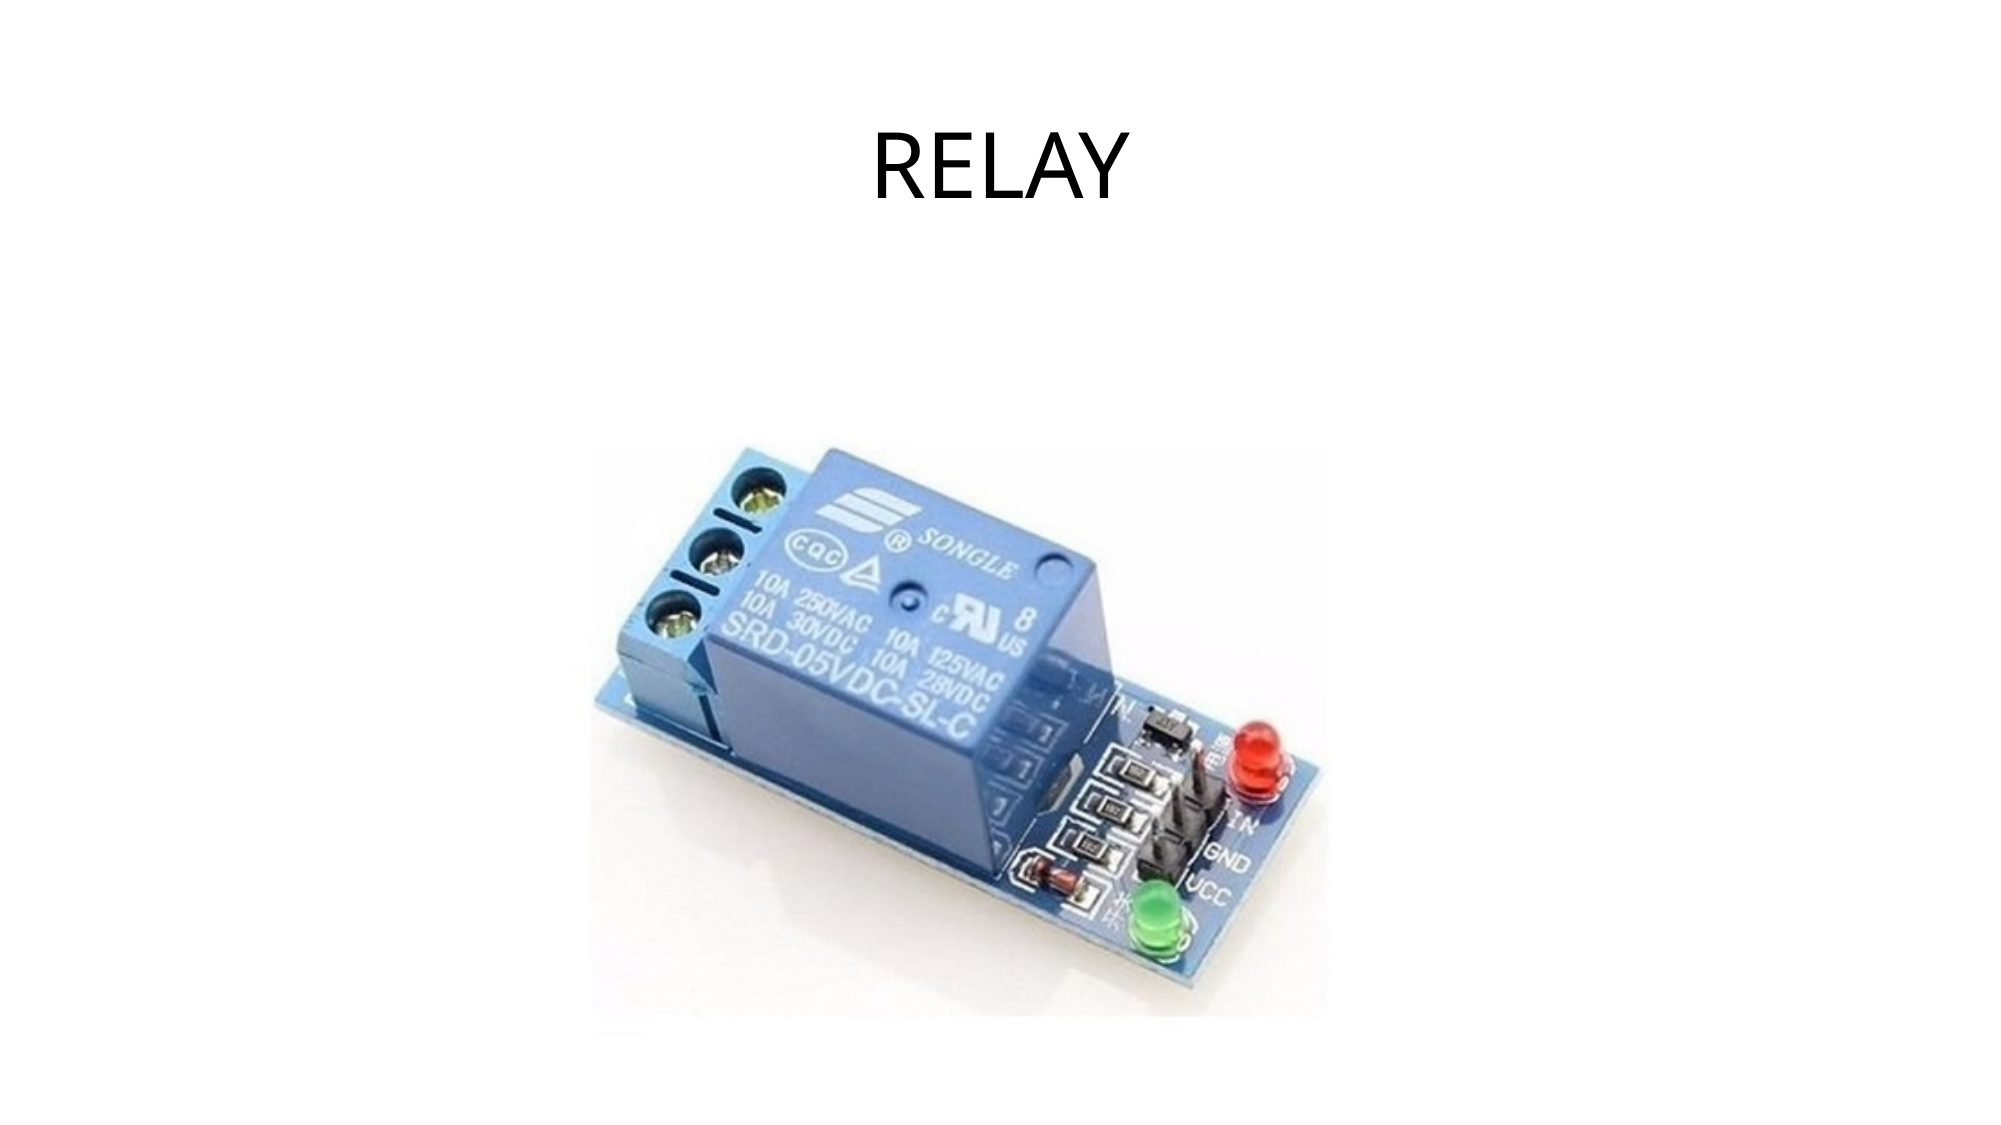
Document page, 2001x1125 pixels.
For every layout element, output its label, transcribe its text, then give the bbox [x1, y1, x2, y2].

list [569, 324, 1333, 1078]
title RELAY [137, 59, 1863, 278]
